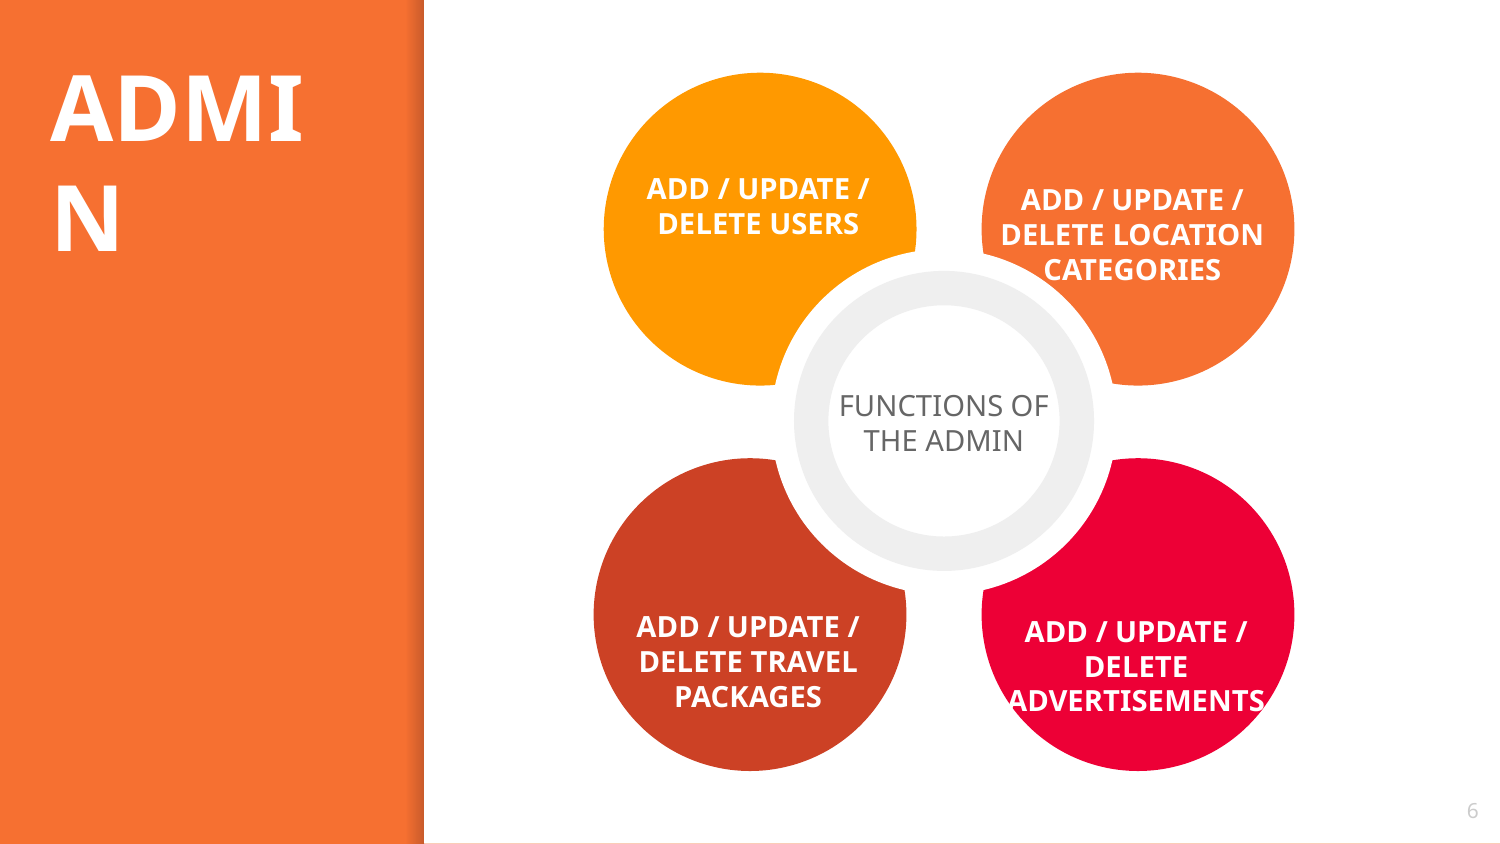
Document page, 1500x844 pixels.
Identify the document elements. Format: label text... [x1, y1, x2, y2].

title ADMIN [35, 35, 371, 688]
slide_number 6 [1403, 779, 1494, 844]
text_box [593, 72, 1295, 772]
